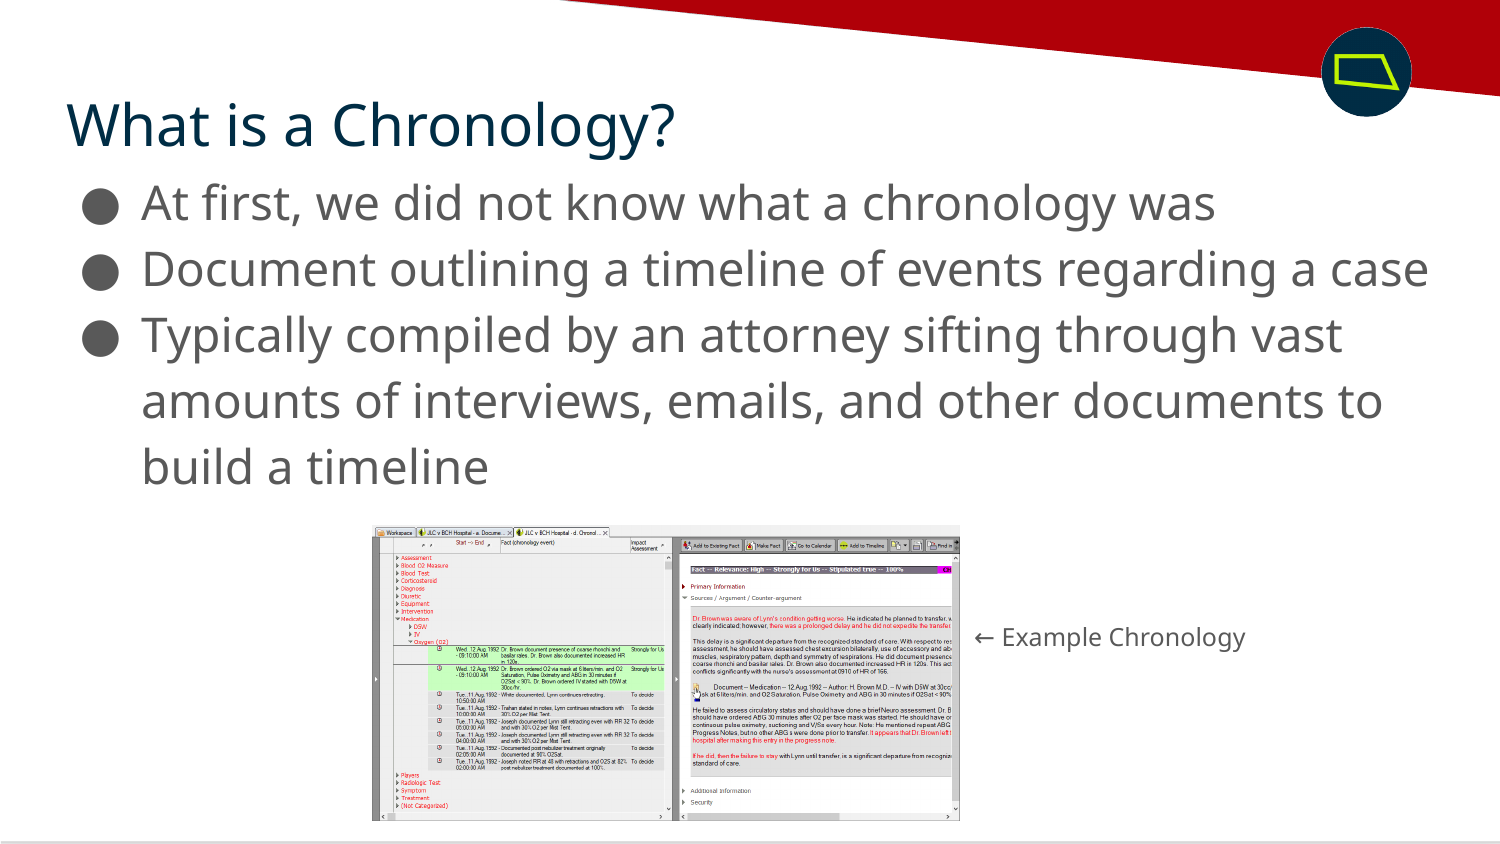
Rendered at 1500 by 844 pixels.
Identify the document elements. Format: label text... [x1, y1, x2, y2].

picture [1321, 73, 1412, 118]
text_box [563, 0, 1500, 97]
picture [0, 0, 1500, 844]
text_box ← Example Chronology [964, 606, 1322, 673]
picture [1321, 27, 1412, 70]
text_box What is a Chronology? [51, 72, 1449, 148]
text_box At first, we did not know what a chronology was Document outlining a timeline of events regarding a case Typically compiled by an attorney sifting through vast amounts of interviews, emails, and other documents to build a timeline [51, 148, 1449, 695]
picture [1334, 55, 1398, 90]
